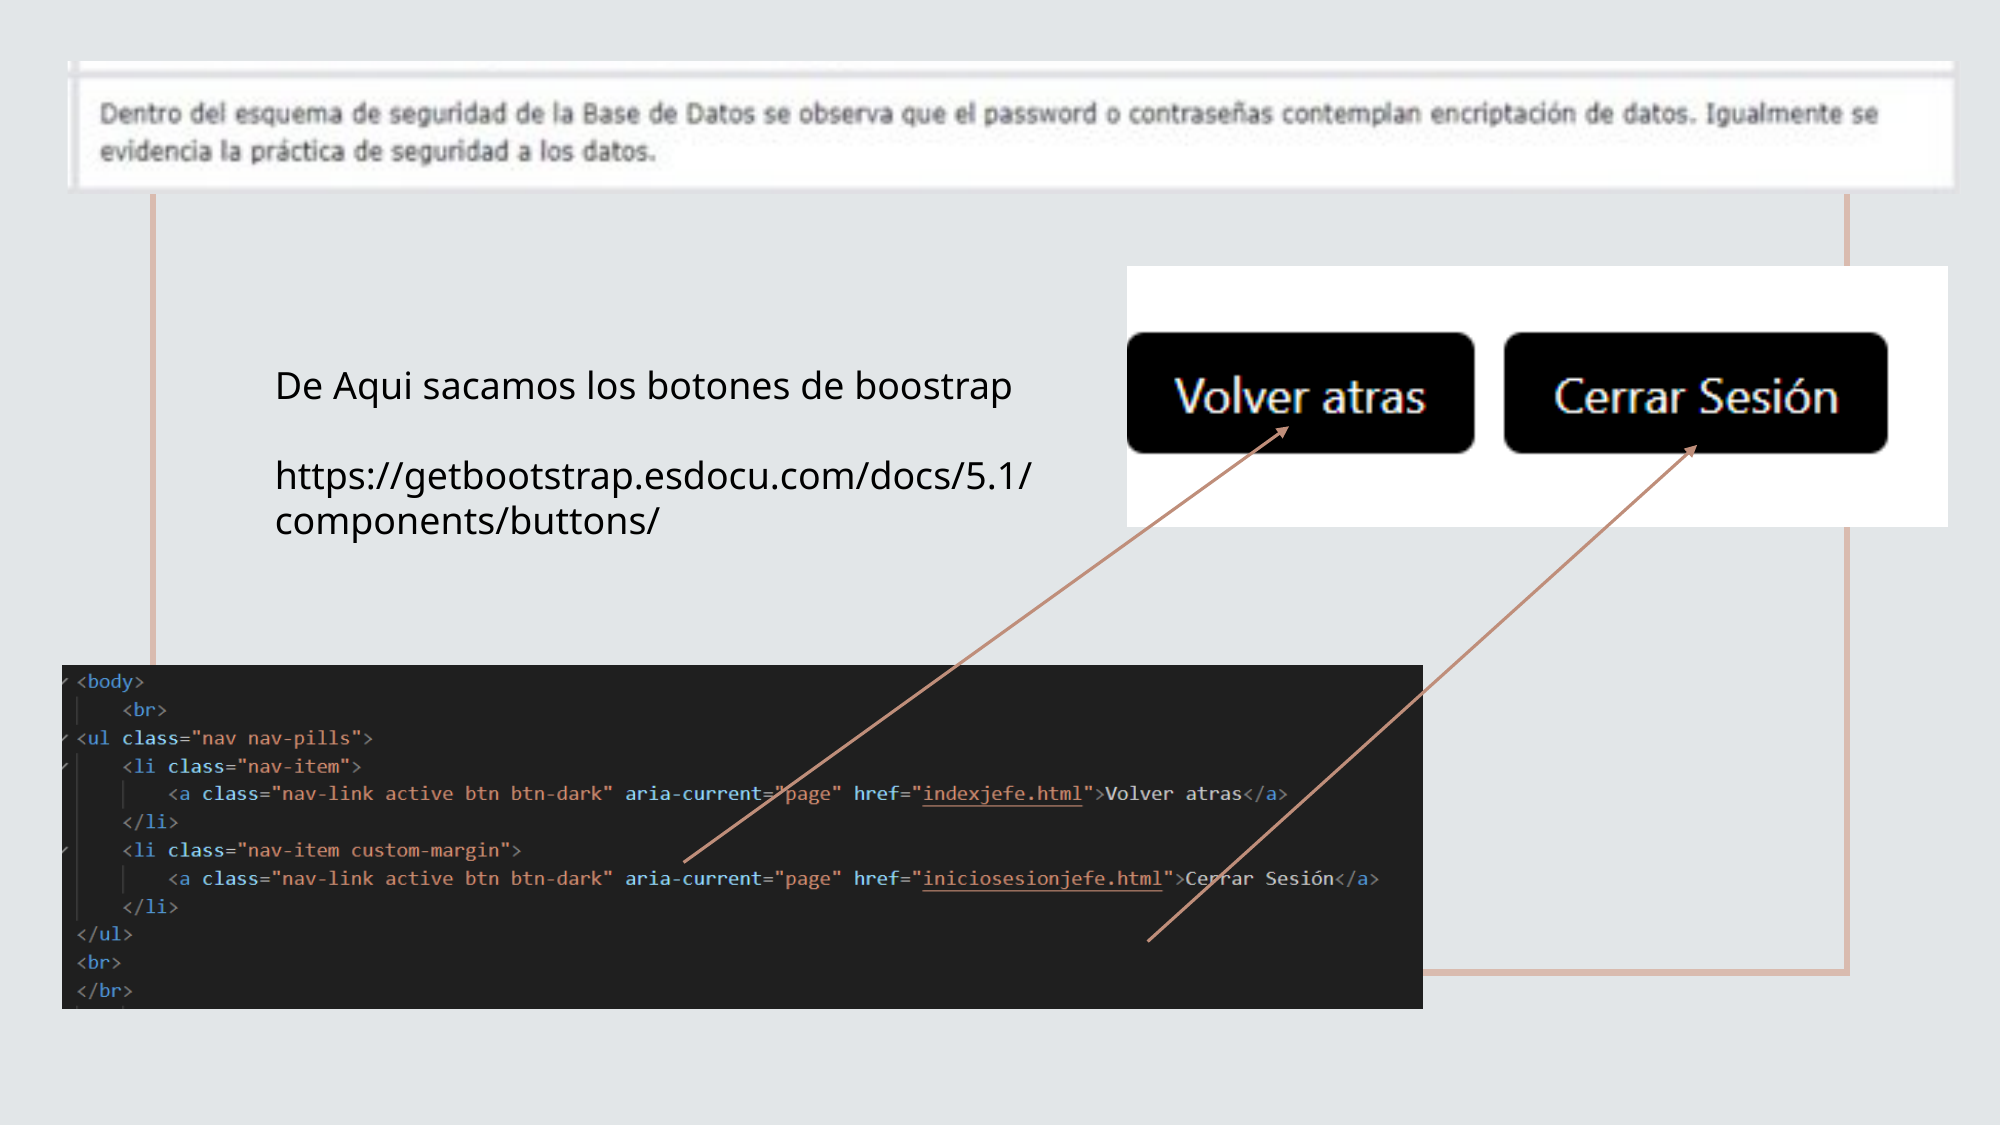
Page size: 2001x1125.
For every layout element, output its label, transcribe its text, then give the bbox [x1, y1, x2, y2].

text_box De Aqui sacamos los botones de boostrap https://getbootstrap.esdocu.com/docs/5.1/components/buttons/ [259, 354, 1126, 550]
picture [62, 665, 1423, 1009]
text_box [683, 426, 1289, 863]
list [67, 61, 1961, 194]
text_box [1147, 444, 1698, 942]
picture [1126, 266, 1948, 527]
